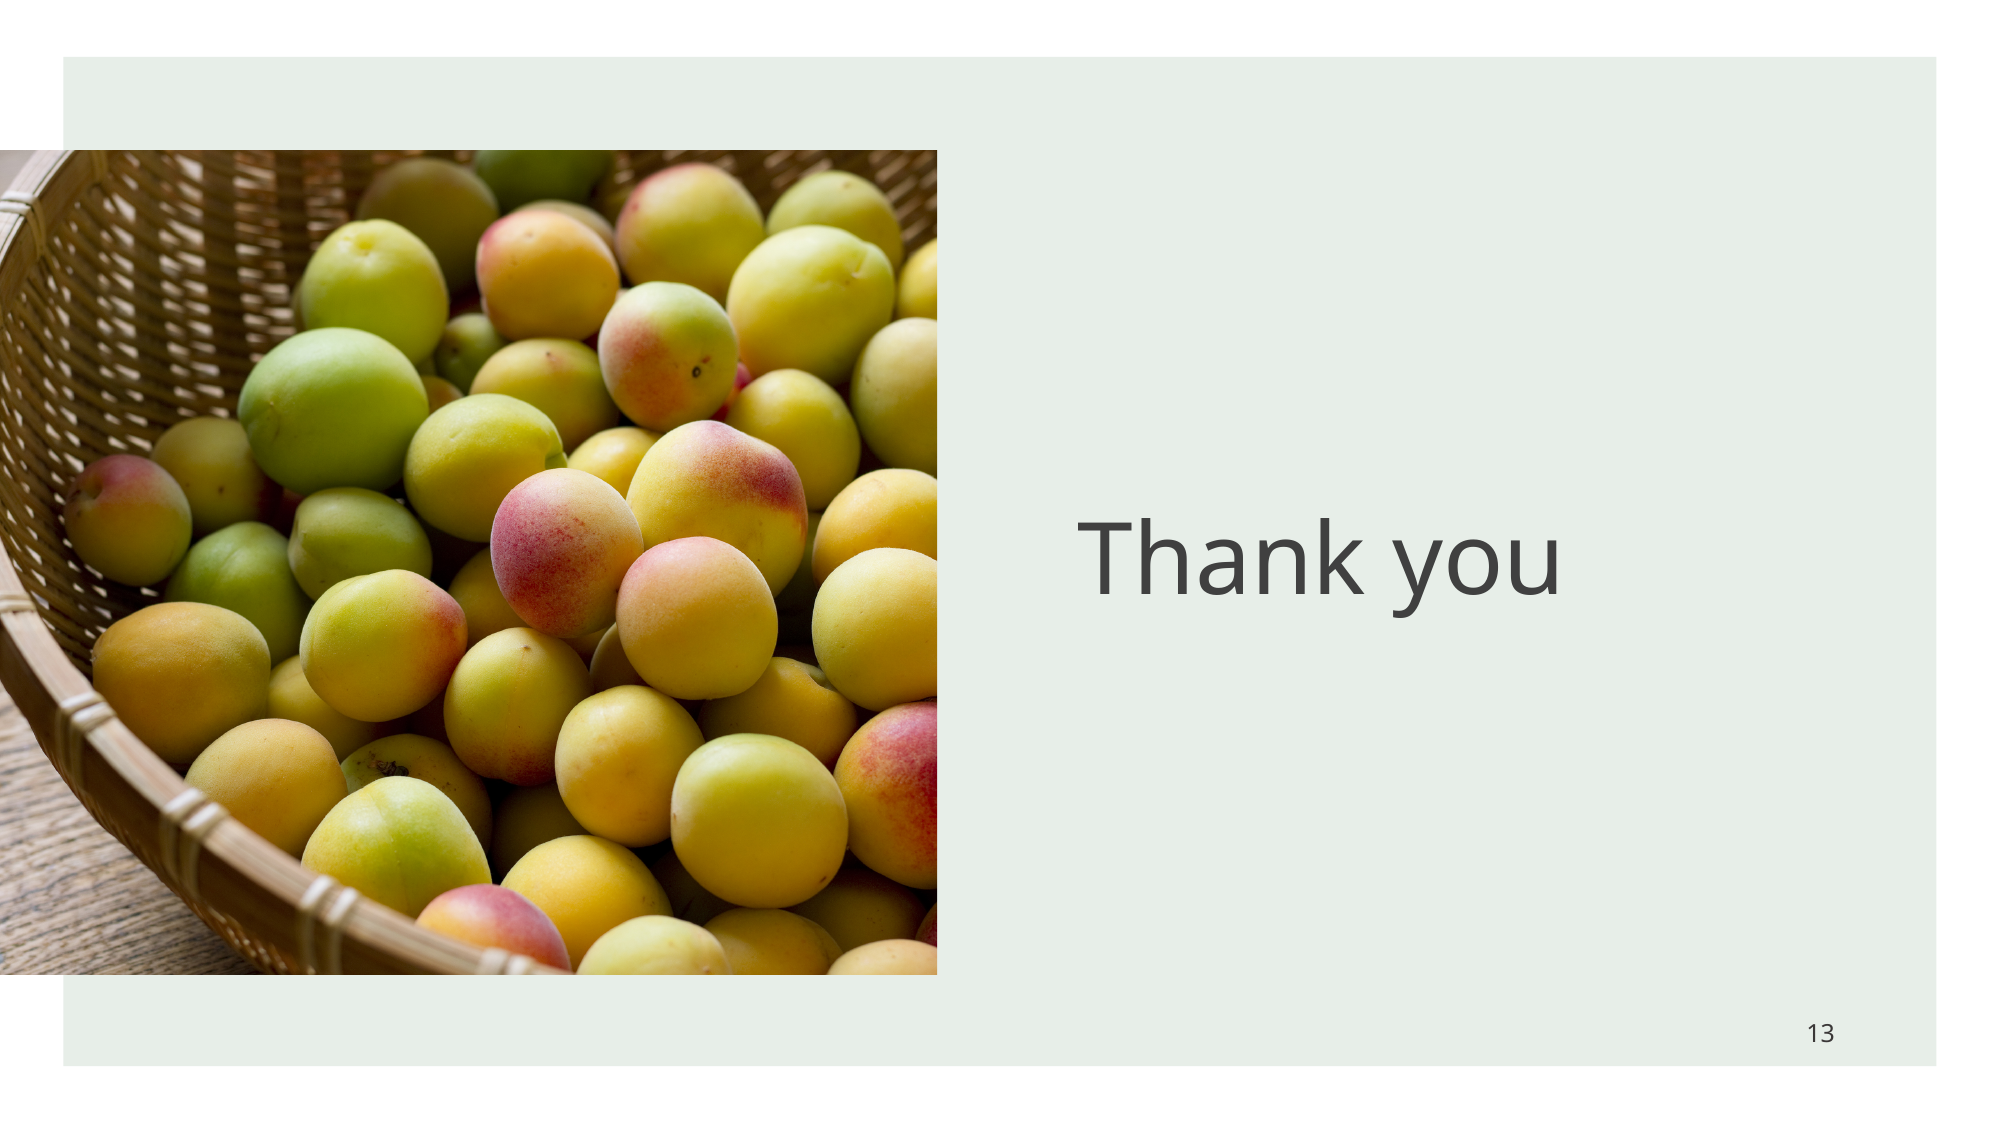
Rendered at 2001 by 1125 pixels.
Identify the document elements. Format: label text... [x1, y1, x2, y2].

slide_number 13 [1400, 1004, 1850, 1064]
picture [0, 149, 938, 975]
title Thank you [1062, 149, 1850, 975]
